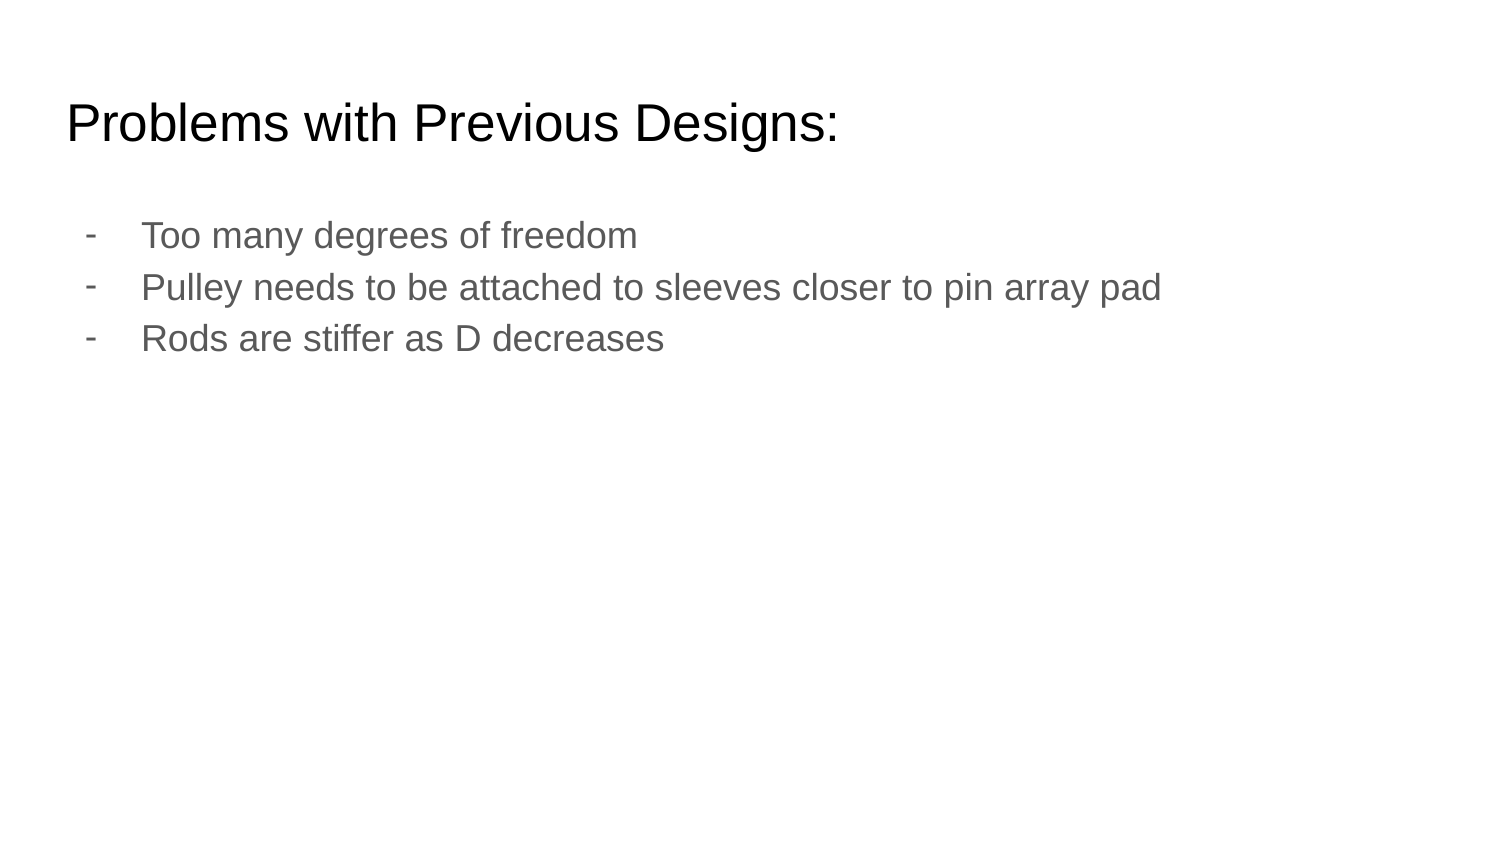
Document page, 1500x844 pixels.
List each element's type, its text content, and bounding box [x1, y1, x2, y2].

title Problems with Previous Designs: [51, 72, 1449, 167]
list Too many degrees of freedom Pulley needs to be attached to sleeves closer to pin array pad Rods are stiffer as D decreases [51, 189, 1449, 750]
